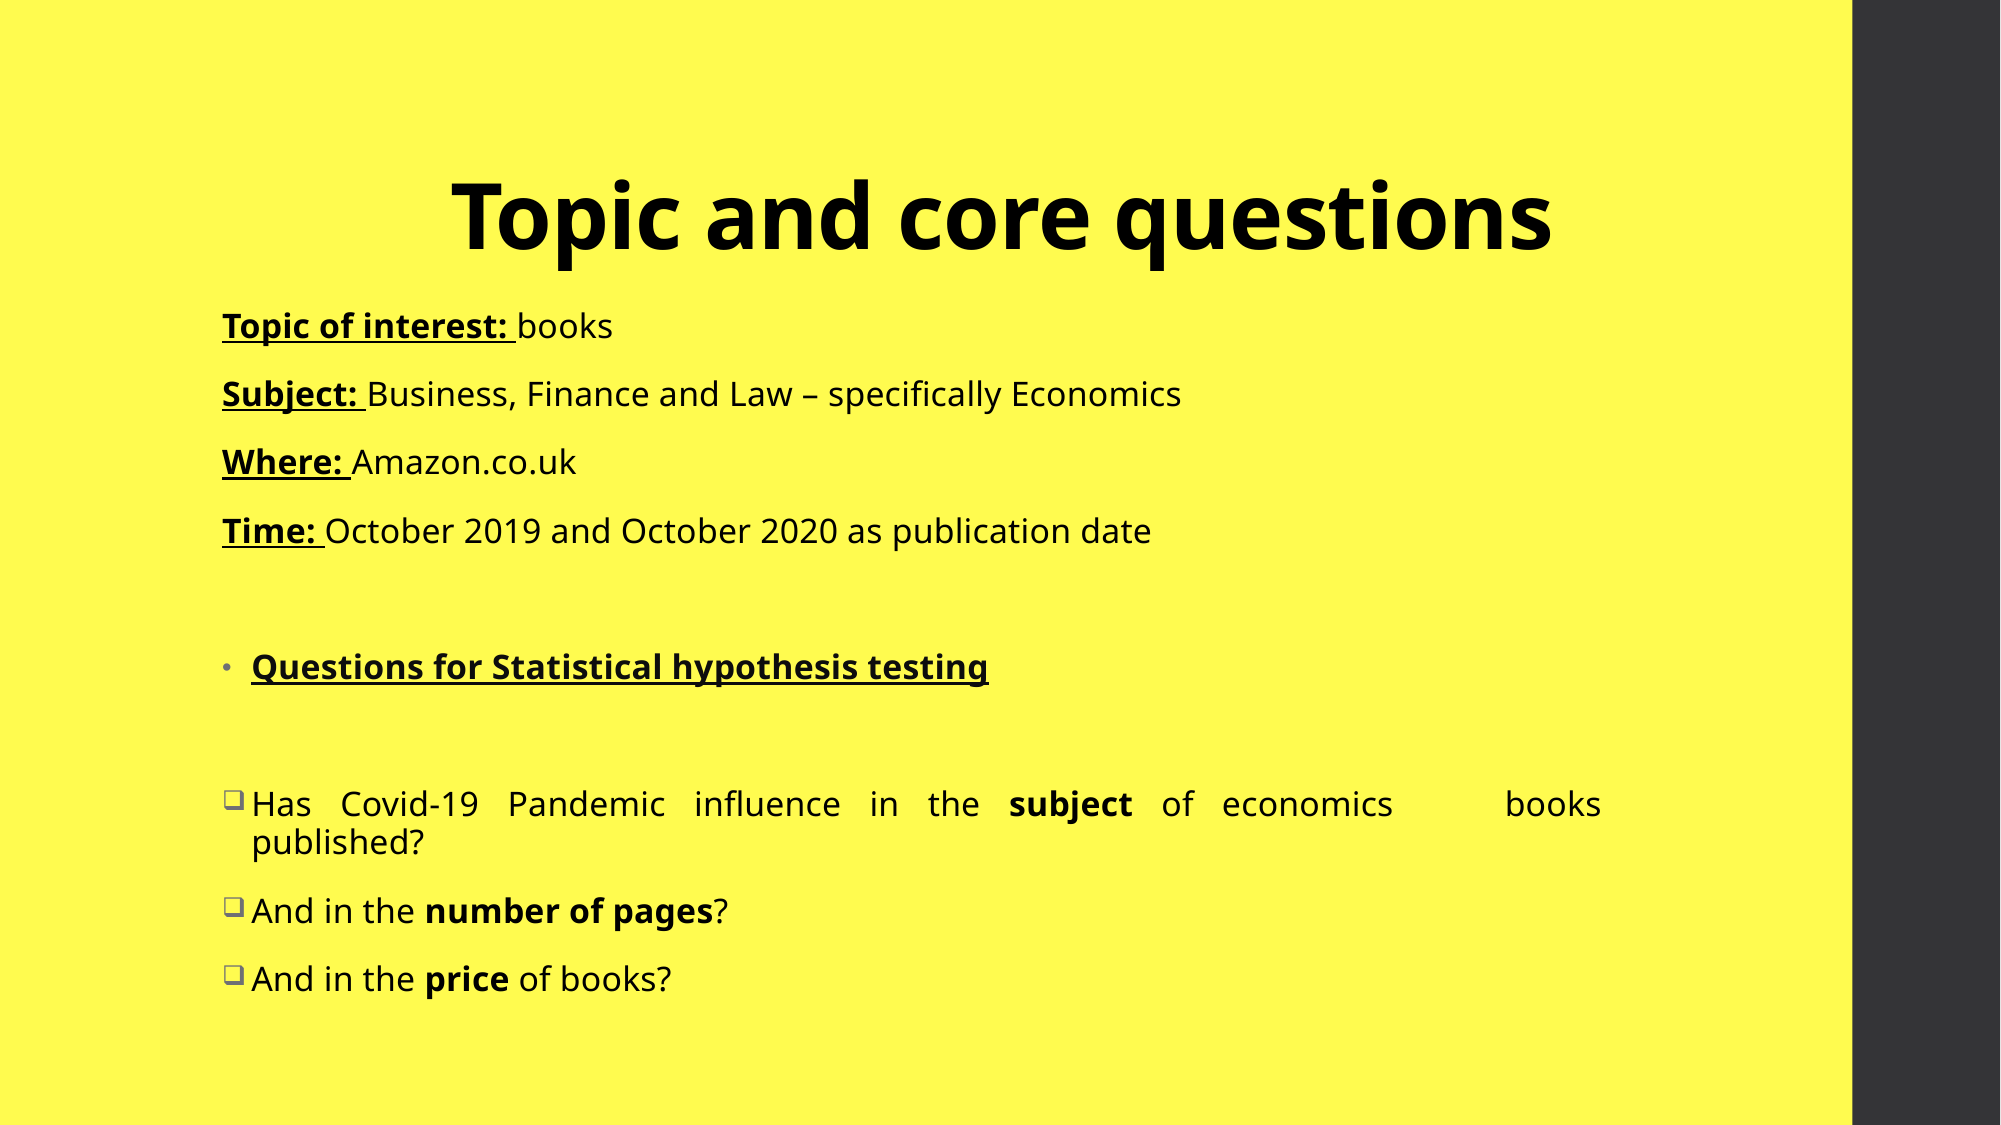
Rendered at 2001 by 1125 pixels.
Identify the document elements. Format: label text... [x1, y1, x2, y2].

list Topic of interest: books Subject: Business, Finance and Law – specifically Economics Where: Amazon.co.uk Time: October 2019 and October 2020 as publication date Questions for Statistical hypothesis testing Has Covid-19 Pandemic influence in the subject of economics books published? And in the number of pages? And in the price of books? [206, 299, 1617, 1014]
title Topic and core questions [206, 60, 1797, 278]
